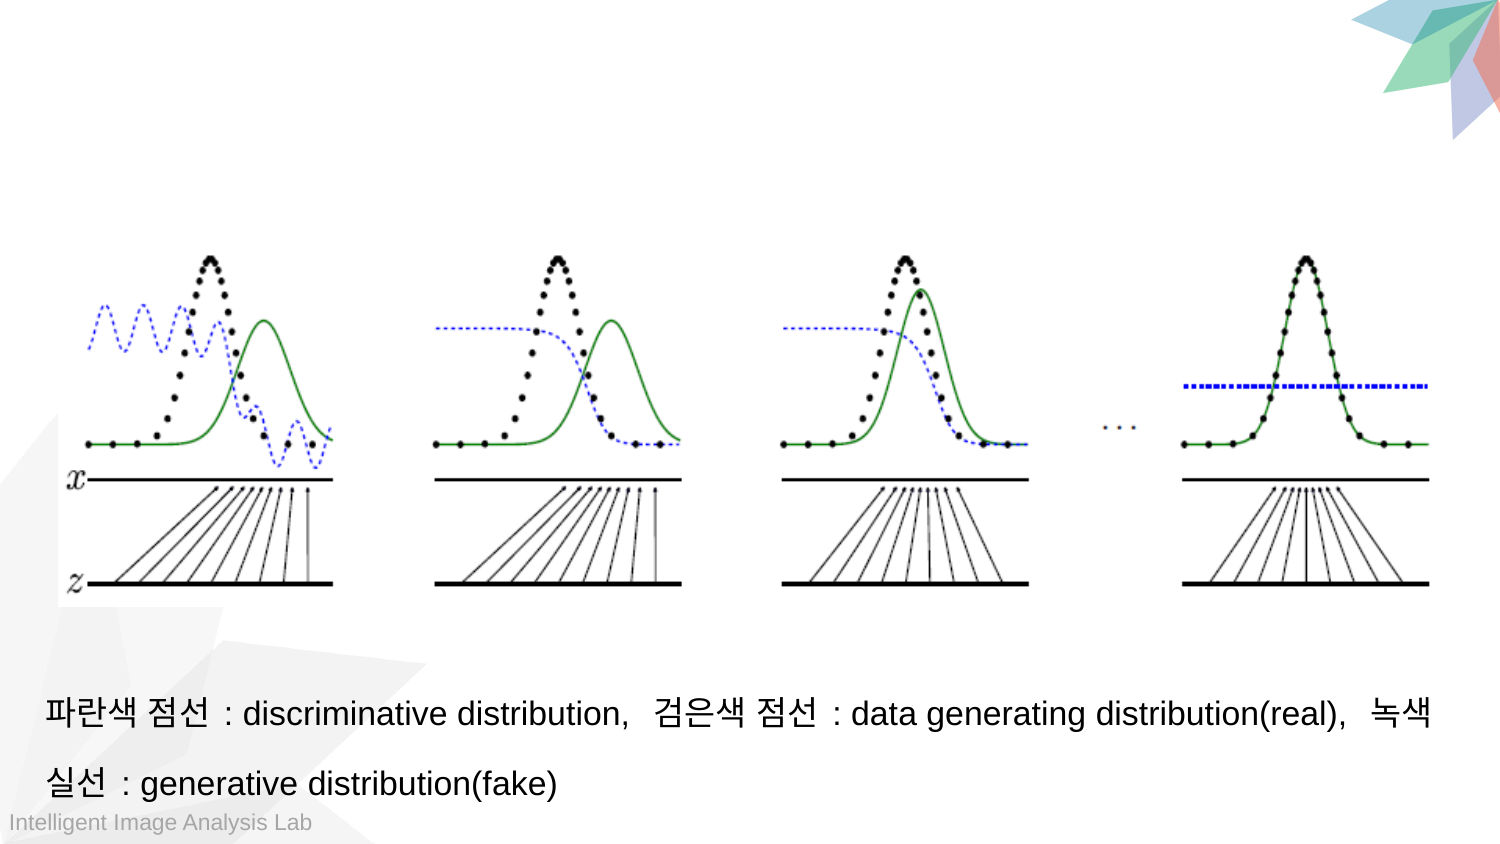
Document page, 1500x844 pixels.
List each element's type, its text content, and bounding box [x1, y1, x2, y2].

picture [0, 0, 1500, 844]
text_box 파란색 점선: discriminative distribution, 검은색 점선: data generating distribution(real), 녹색 실선: generative distribution(fake) [30, 658, 1470, 813]
